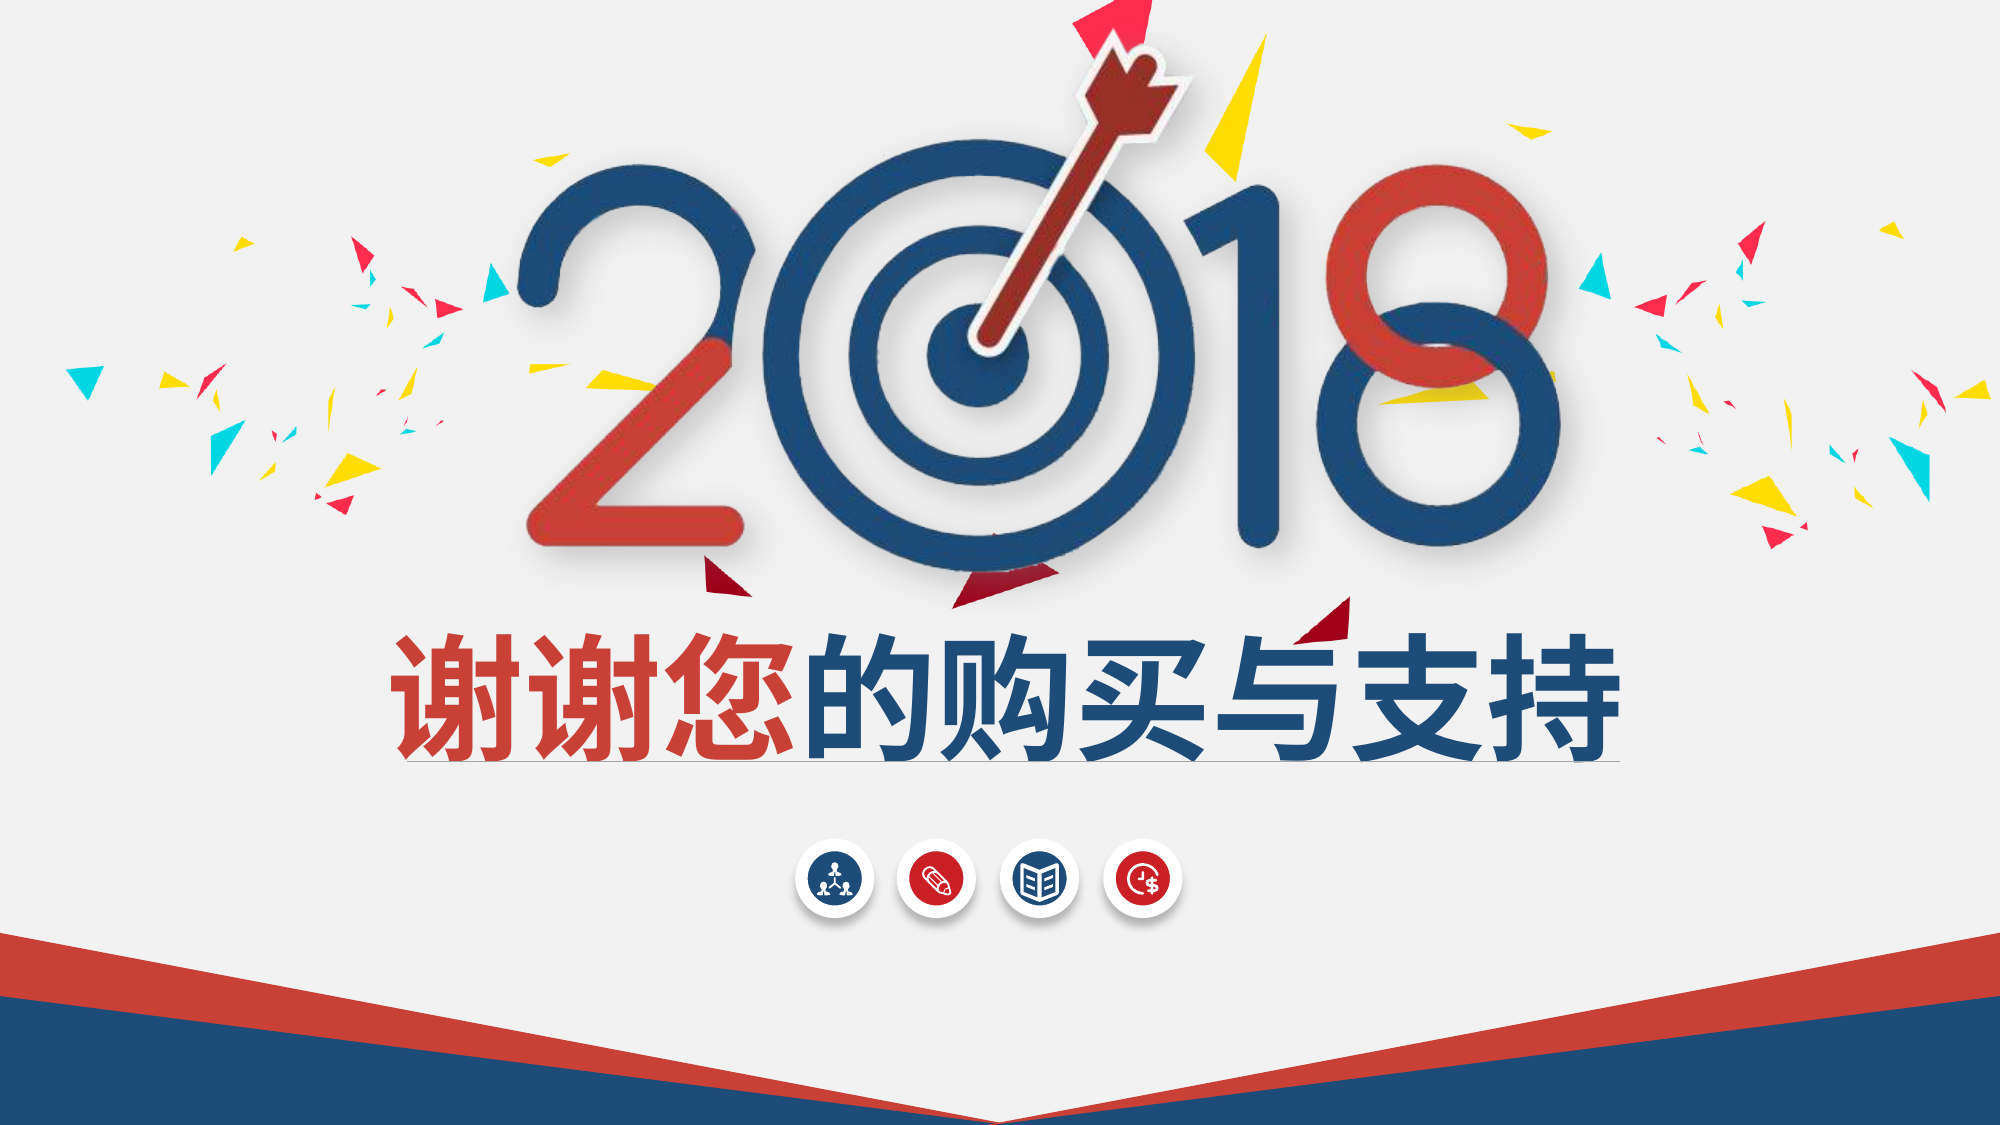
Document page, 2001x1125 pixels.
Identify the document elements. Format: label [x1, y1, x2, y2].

picture [323, 6, 1788, 652]
text_box [0, 0, 2000, 1125]
text_box [801, 844, 1177, 912]
